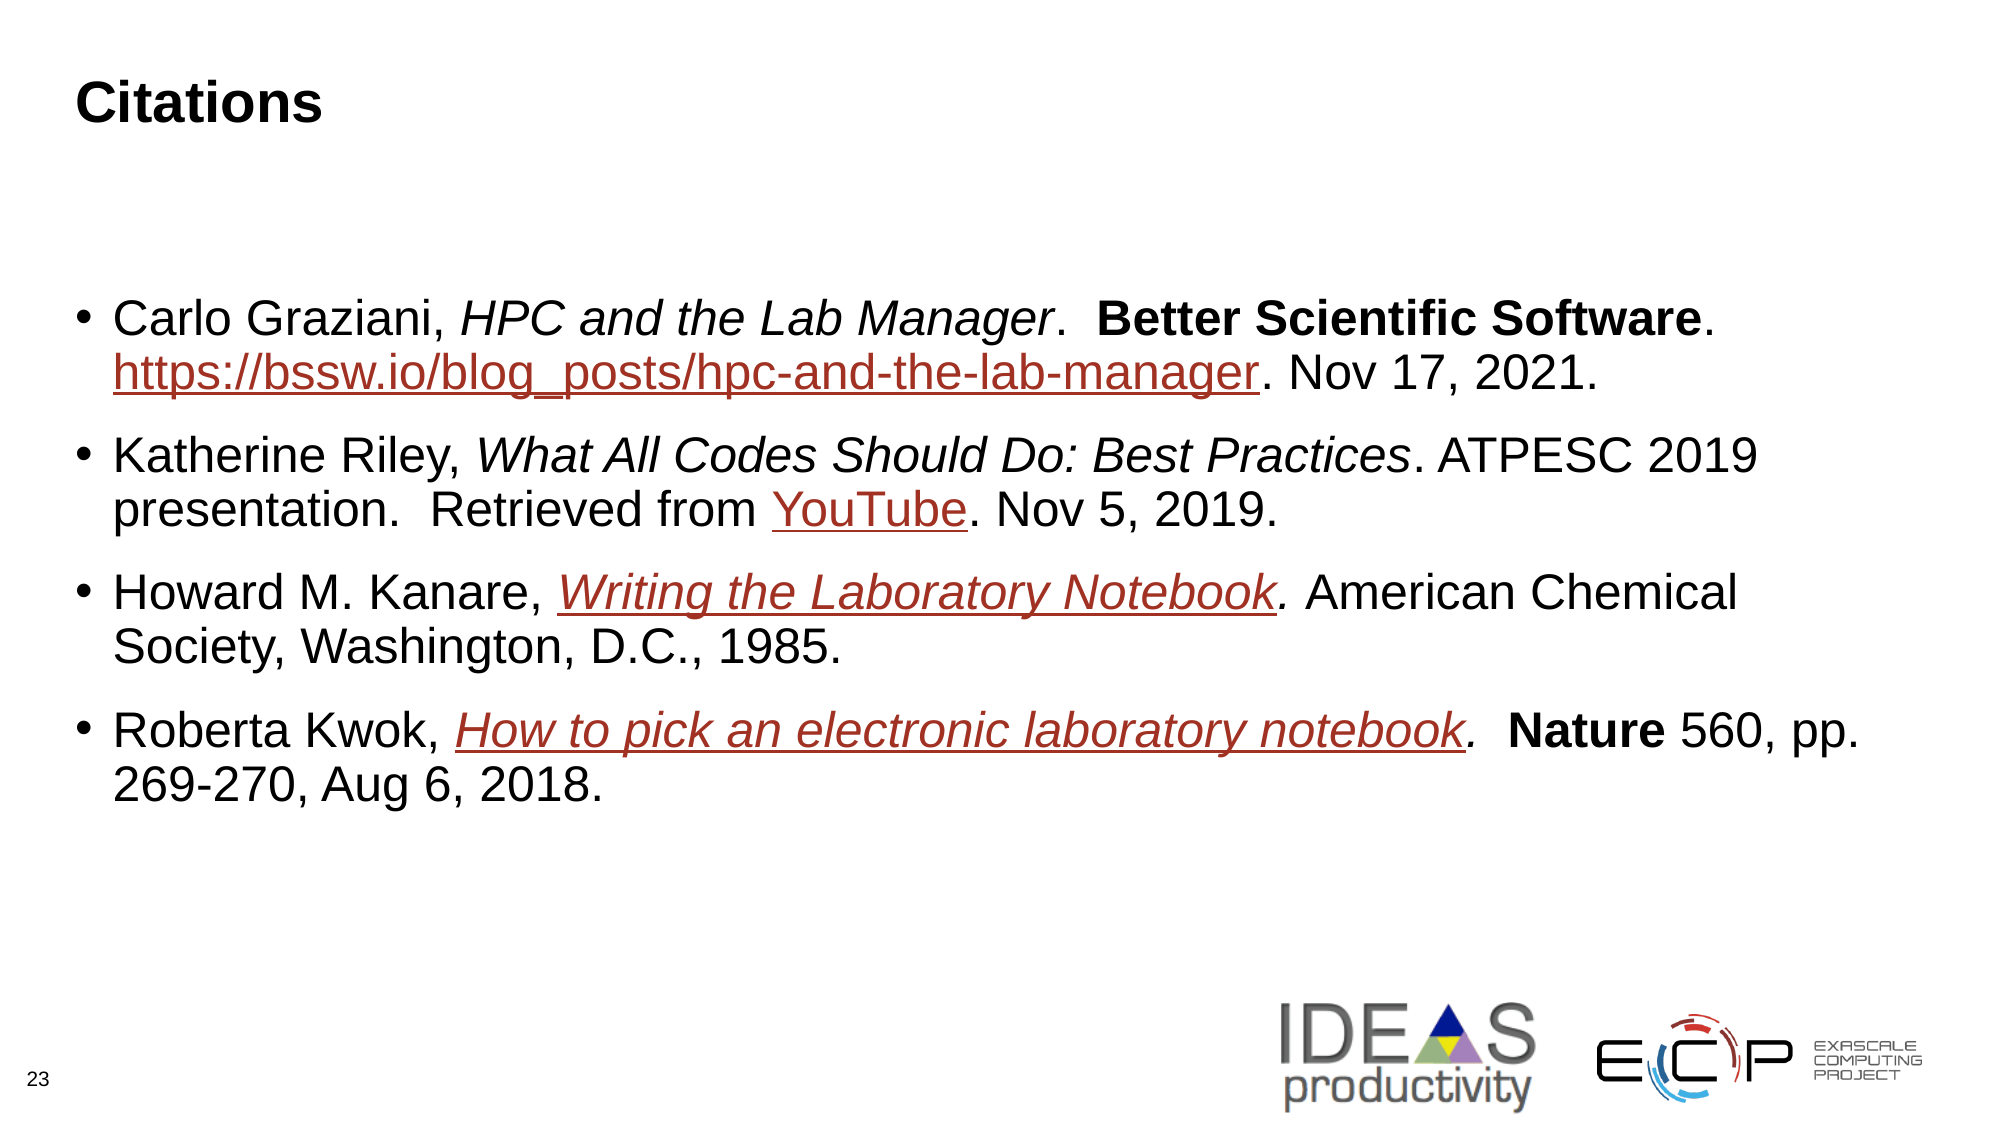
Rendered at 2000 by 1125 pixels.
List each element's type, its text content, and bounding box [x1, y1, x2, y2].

list Carlo Graziani, HPC and the Lab Manager. Better Scientific Software. https://bssw.io/blog_posts/hpc-and-the-lab-manager. Nov 17, 2021. Katherine Riley, What All Codes Should Do: Best Practices. ATPESC 2019 presentation. Retrieved from YouTube. Nov 5, 2019. Howard M. Kanare, Writing the Laboratory Notebook. American Chemical Society, Washington, D.C., 1985. Roberta Kwok, How to pick an electronic laboratory notebook. Nature 560, pp. 269-270, Aug 6, 2018. [59, 284, 1926, 950]
picture [1280, 1002, 1537, 1114]
picture [1597, 1014, 1922, 1103]
title Citations [59, 67, 1926, 218]
